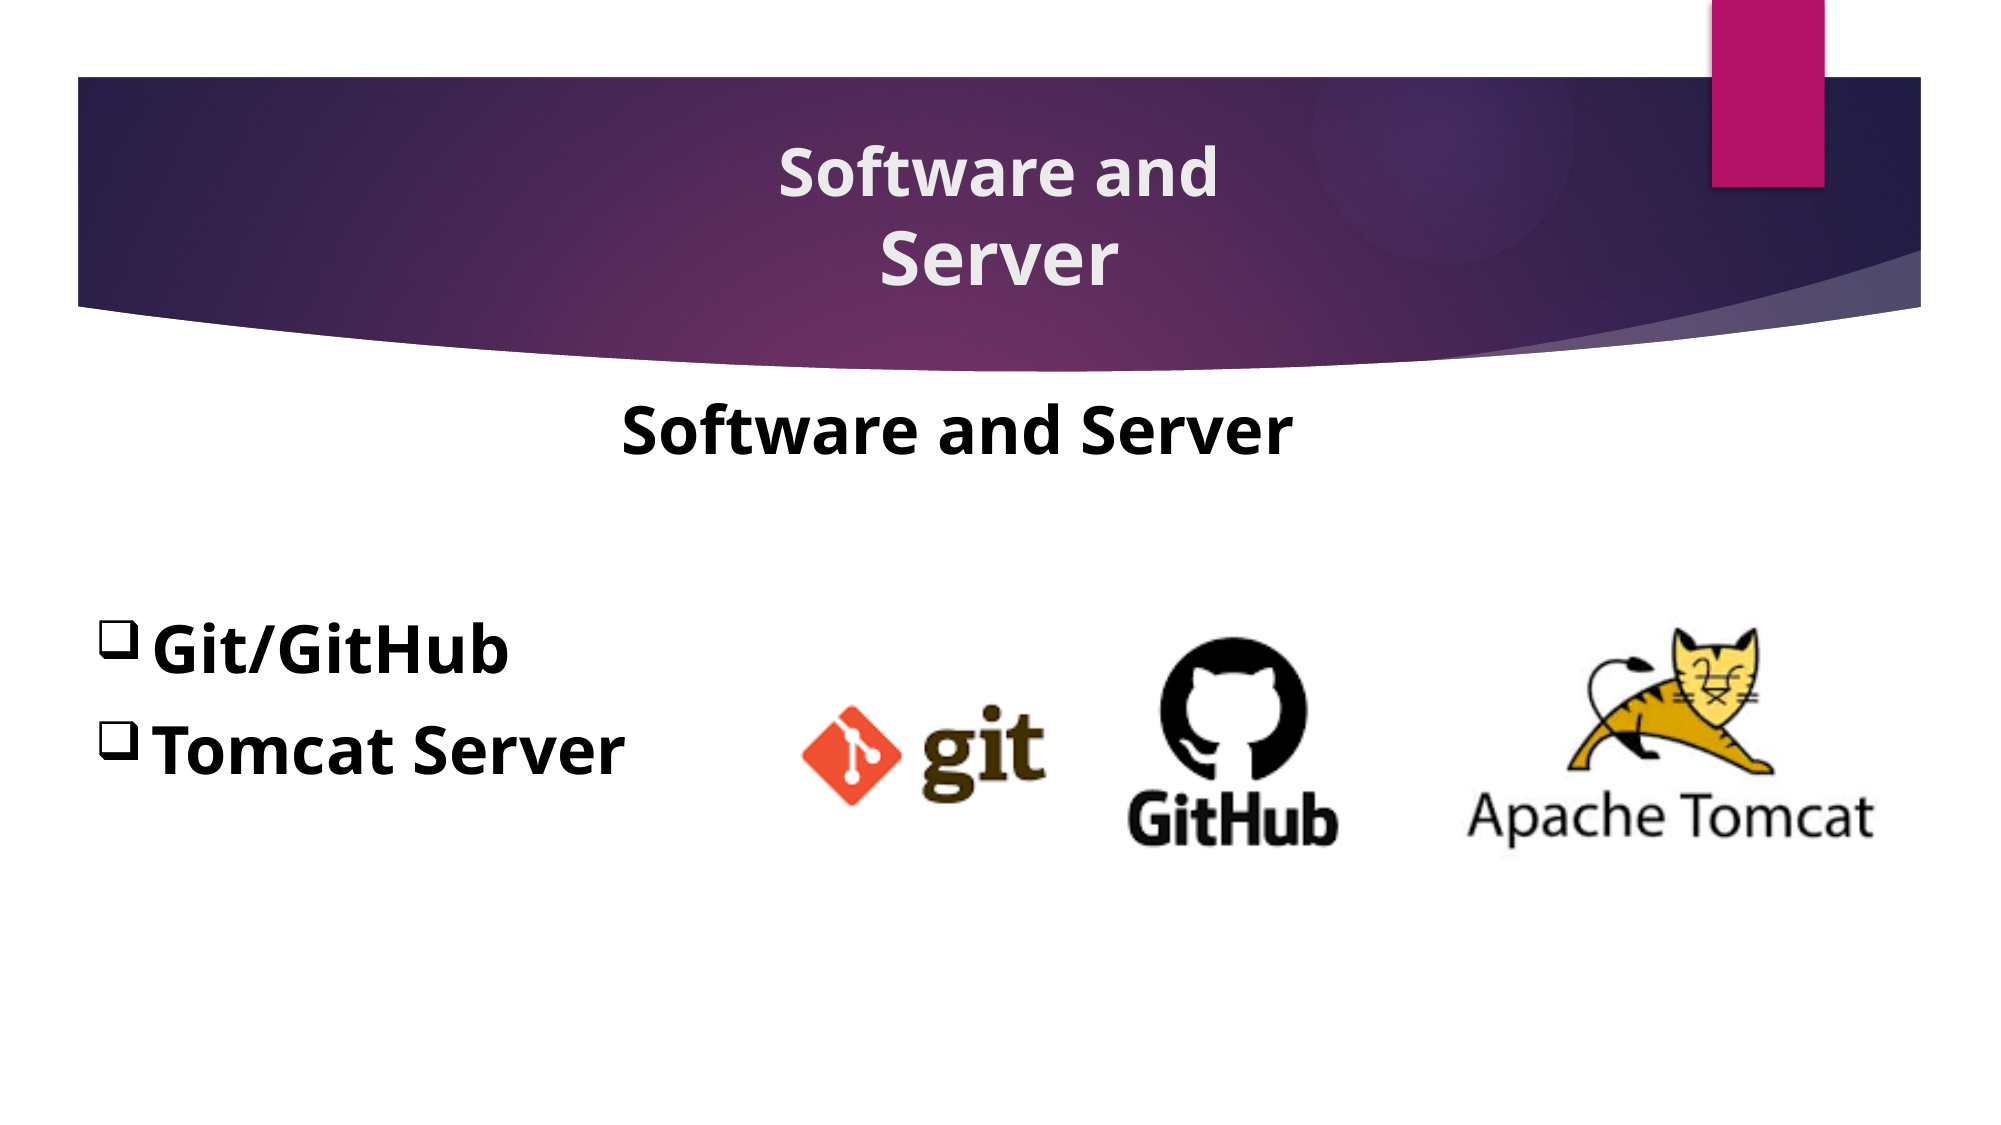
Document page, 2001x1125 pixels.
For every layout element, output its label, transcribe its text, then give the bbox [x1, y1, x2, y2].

text_box Software and Server [234, 380, 1683, 497]
text_box Git/GitHub Tomcat Server [79, 599, 716, 819]
title Software and Server [643, 145, 1357, 286]
picture [722, 489, 1921, 988]
